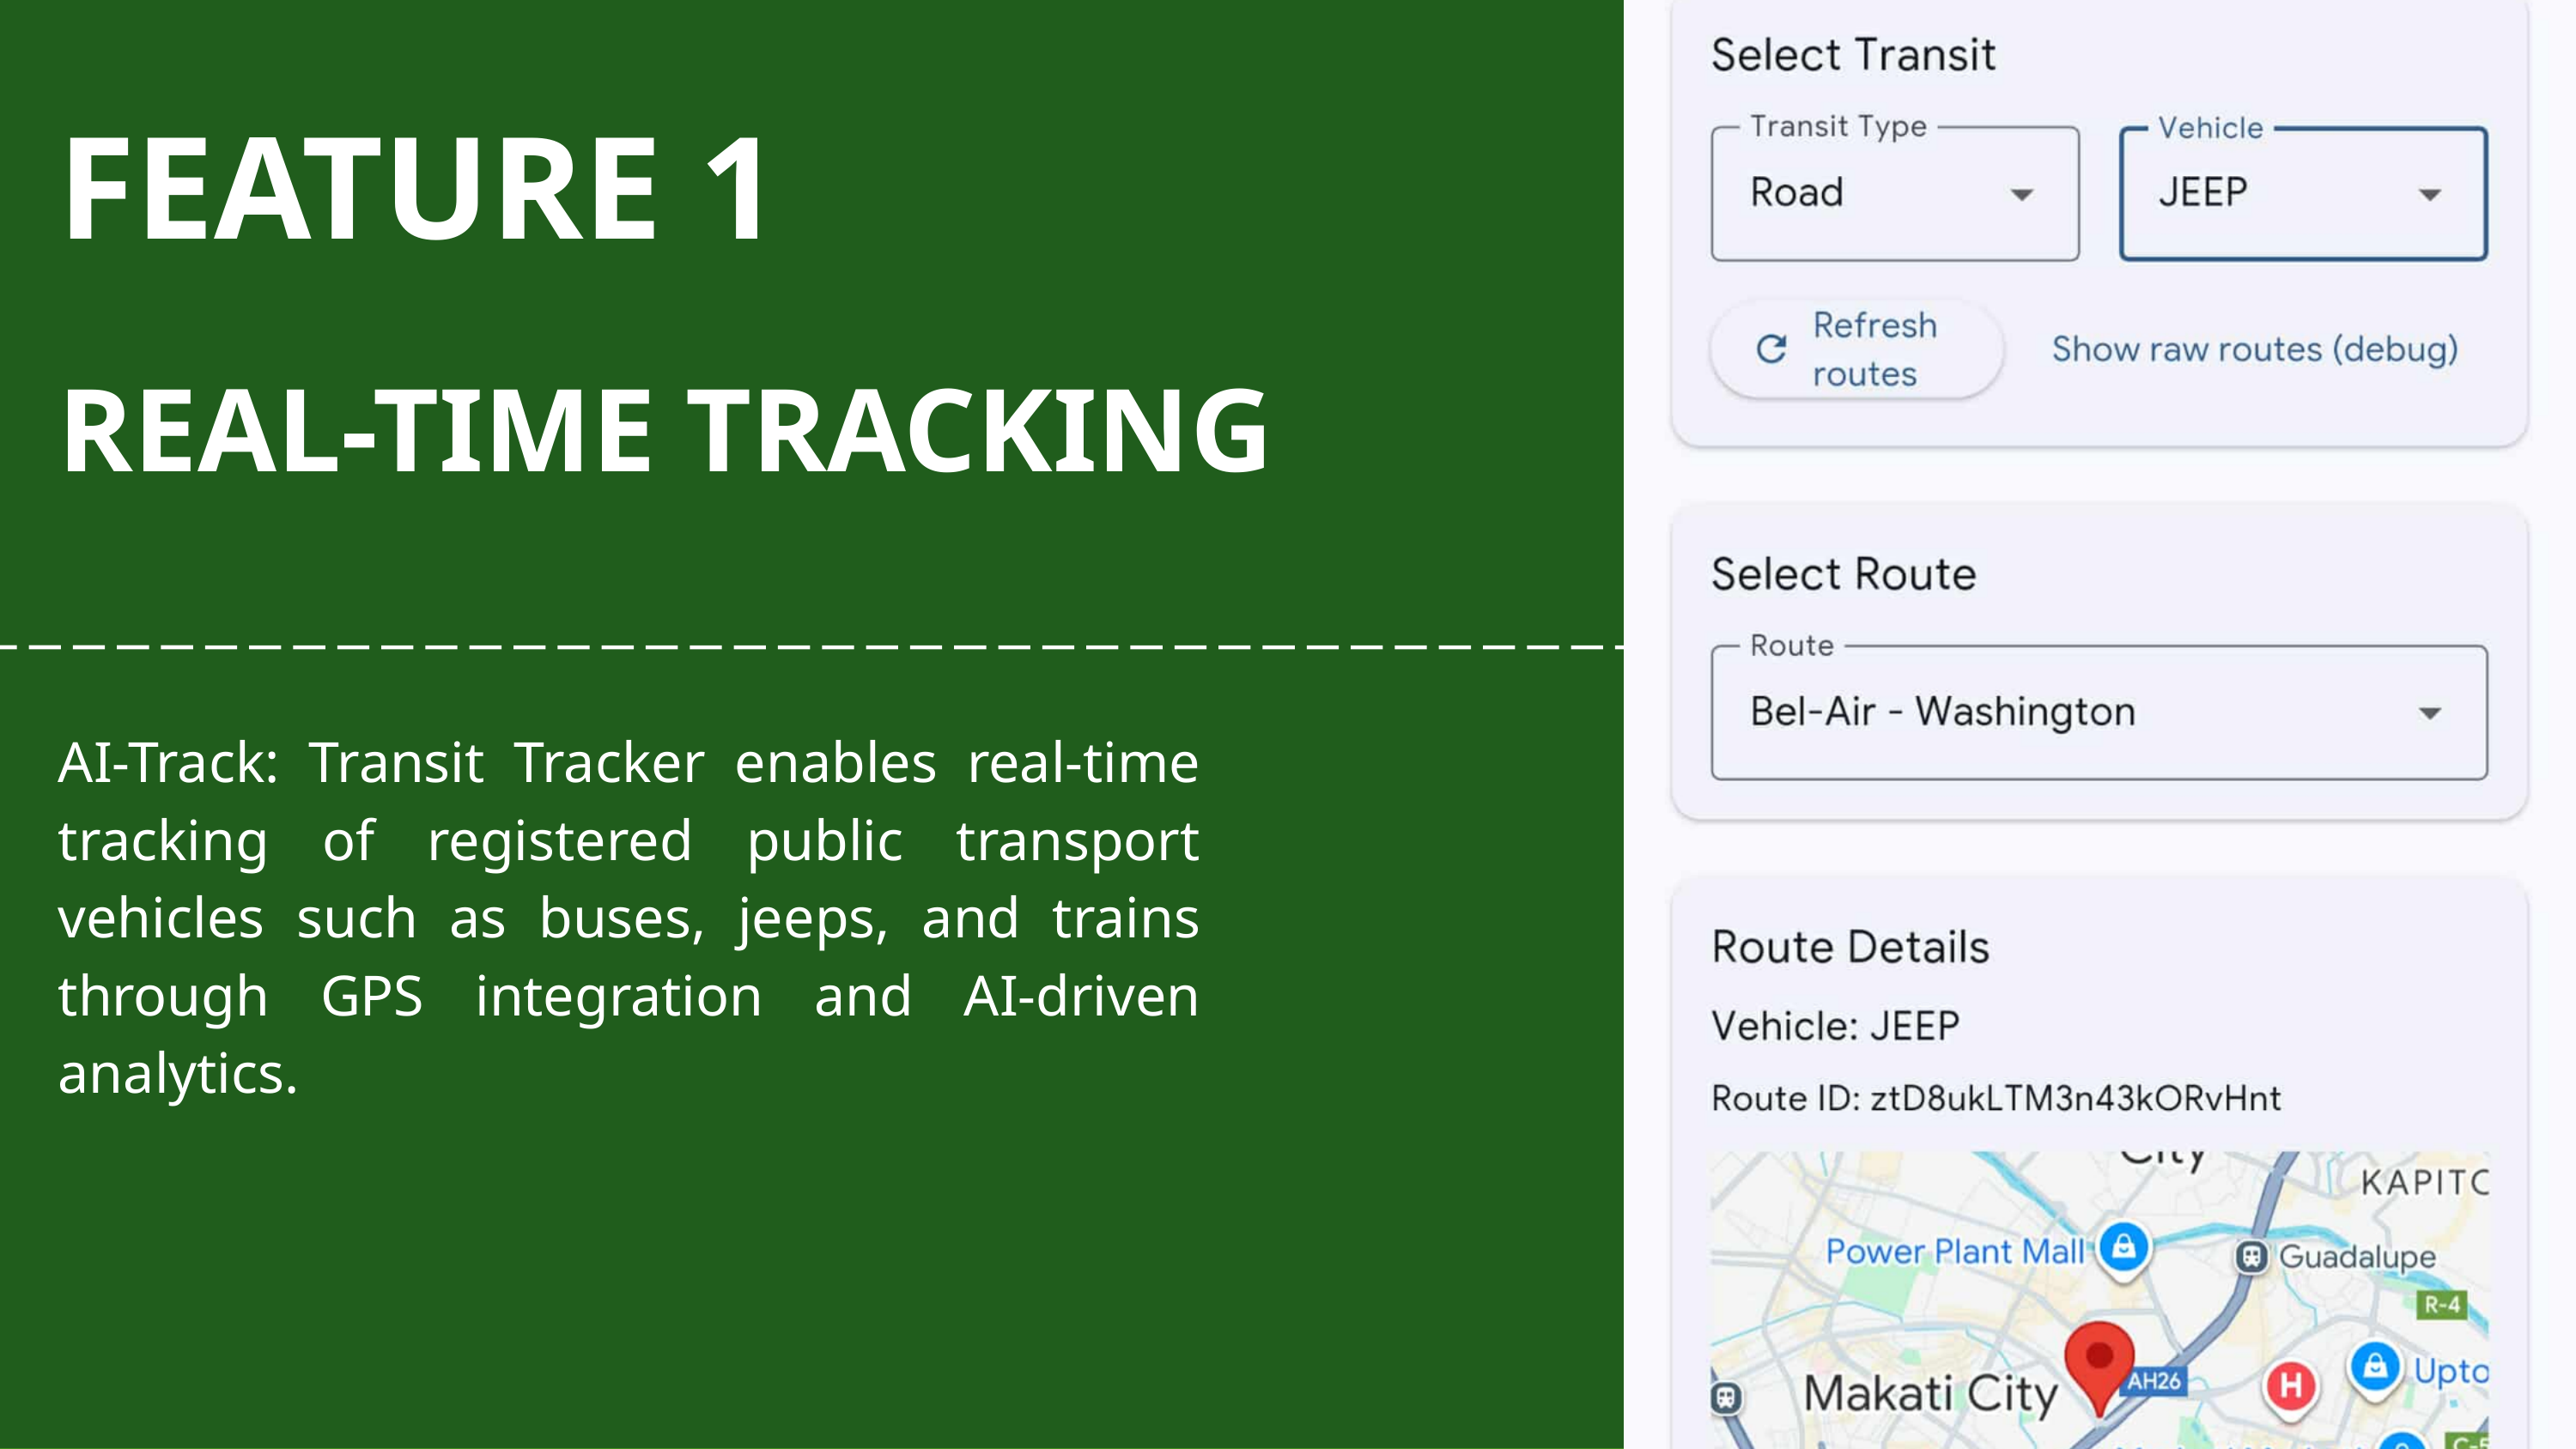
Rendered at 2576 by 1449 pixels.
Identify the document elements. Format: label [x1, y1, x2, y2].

text_box [1649, 21, 2555, 1449]
text_box [0, 0, 1648, 1449]
text_box [1648, 0, 2576, 1449]
text_box [1649, 223, 2415, 1337]
